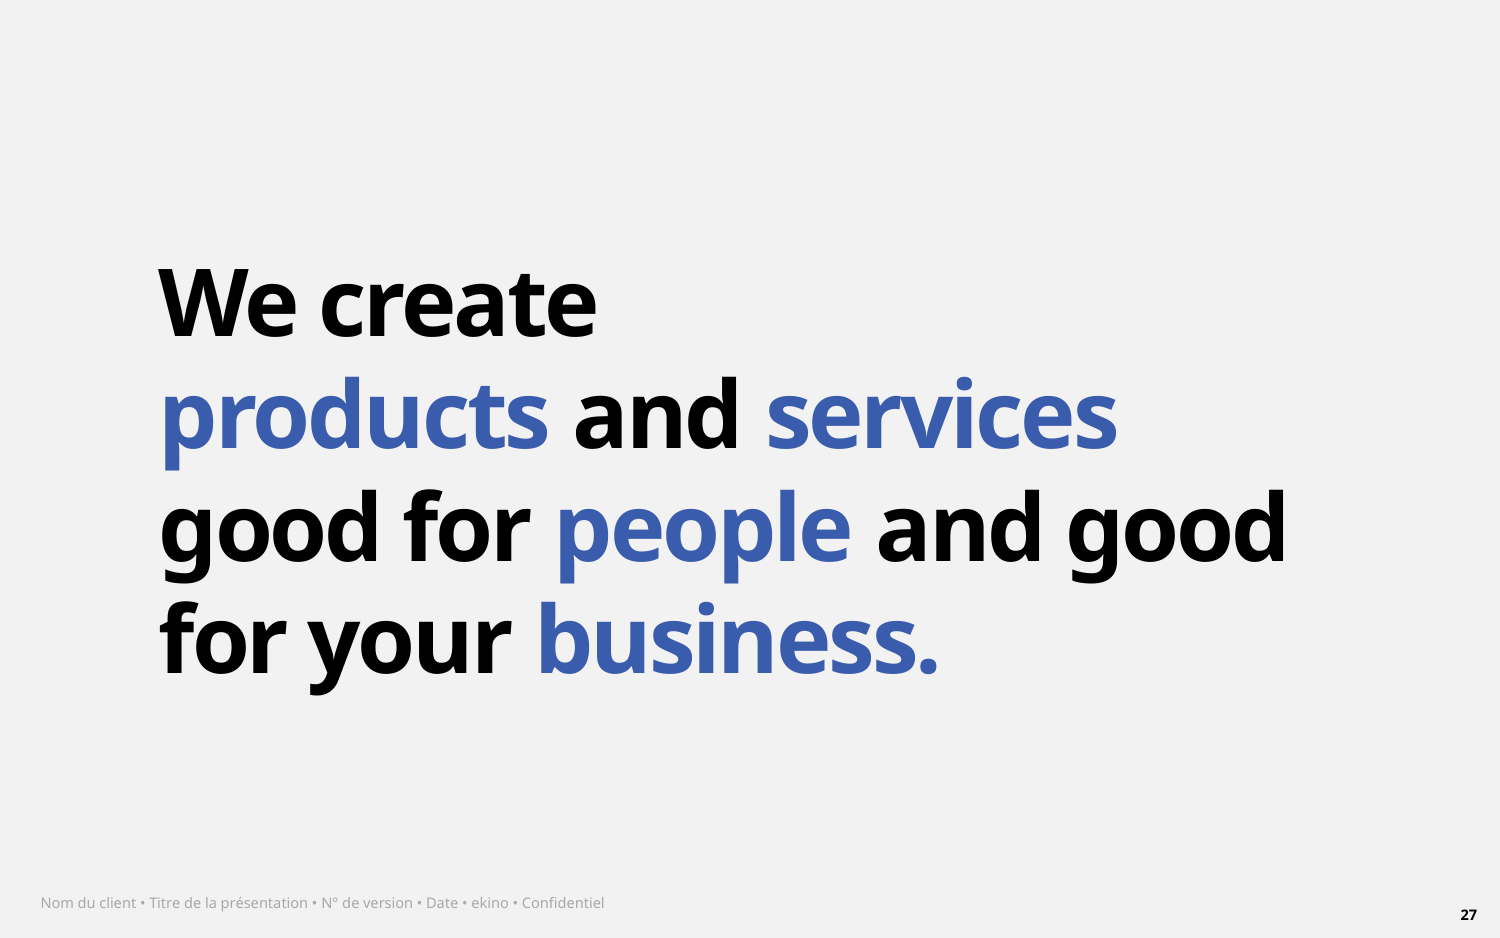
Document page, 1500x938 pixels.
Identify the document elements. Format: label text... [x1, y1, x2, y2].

title We create products and services good for people and good for your business. [158, 40, 1342, 894]
footer Nom du client • Titre de la présentation • N° de version • Date • ekino • Confidentiel [40, 894, 618, 938]
slide_number 27 [1460, 894, 1500, 937]
